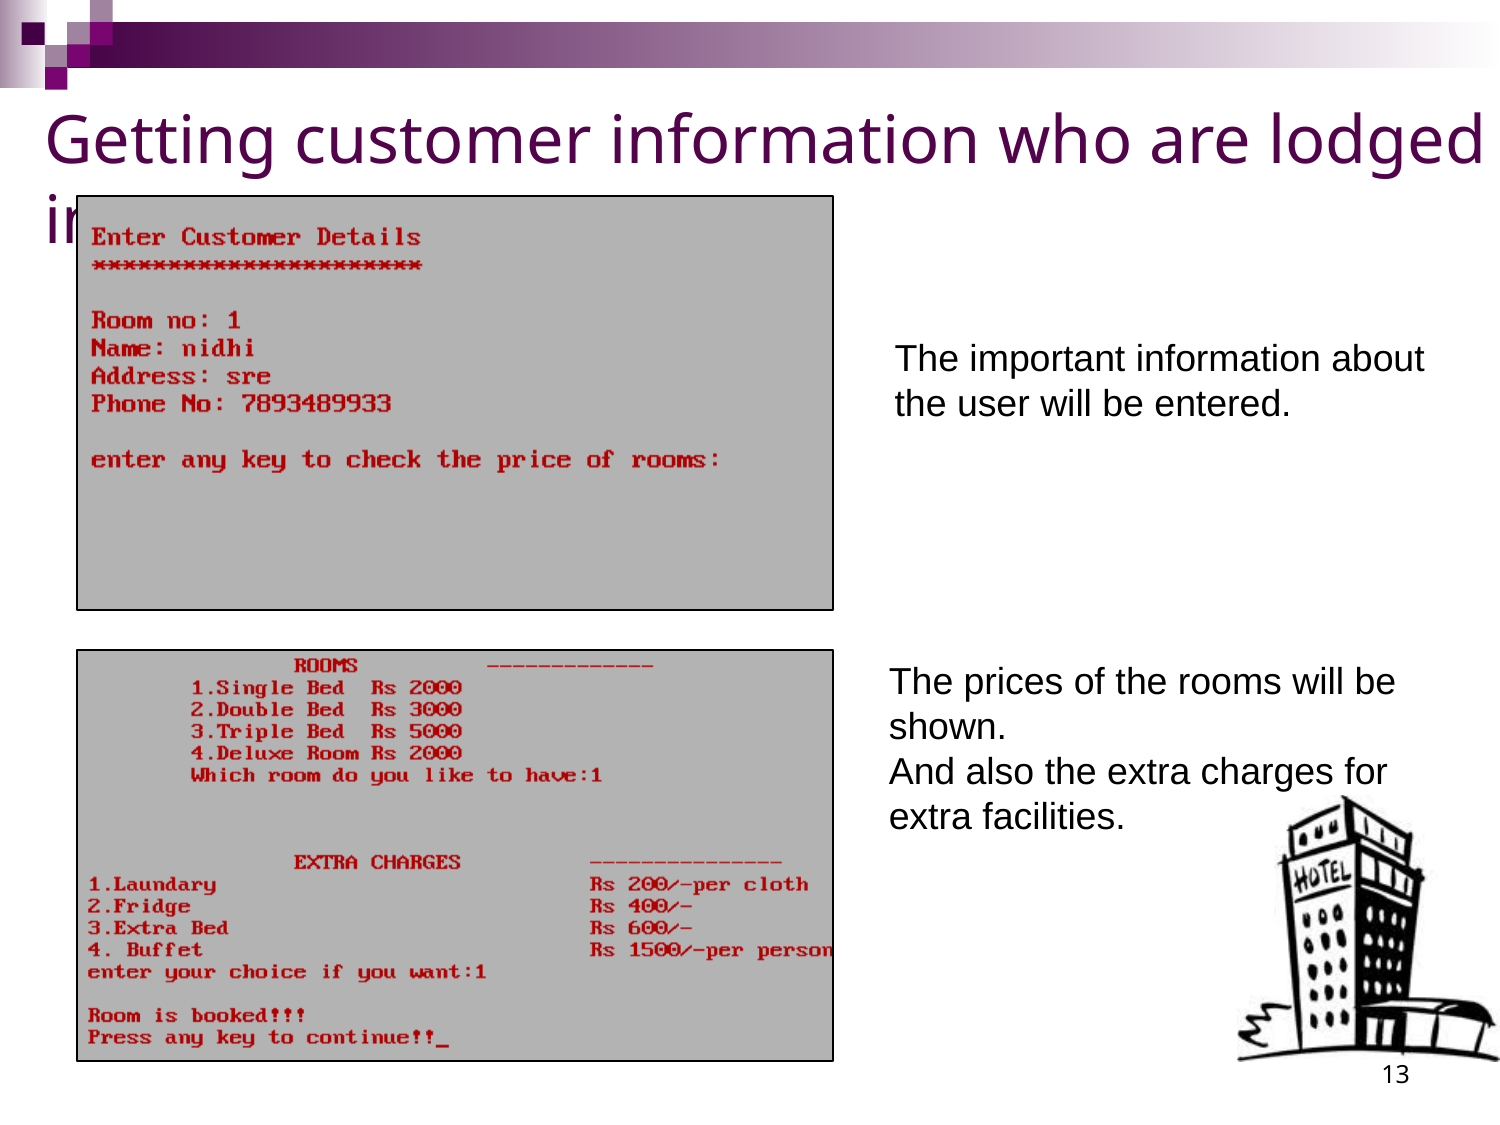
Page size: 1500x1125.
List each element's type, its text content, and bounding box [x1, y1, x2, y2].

picture [76, 649, 833, 1062]
slide_number 13 [1074, 1025, 1425, 1100]
text_box The prices of the rooms will be shown. And also the extra charges for extra facilities. [873, 649, 1464, 845]
text_box The important information about the user will be entered. [879, 326, 1458, 431]
picture [76, 196, 833, 610]
text_box Getting customer information who are lodged in [29, 89, 1500, 310]
picture [1237, 795, 1500, 1062]
